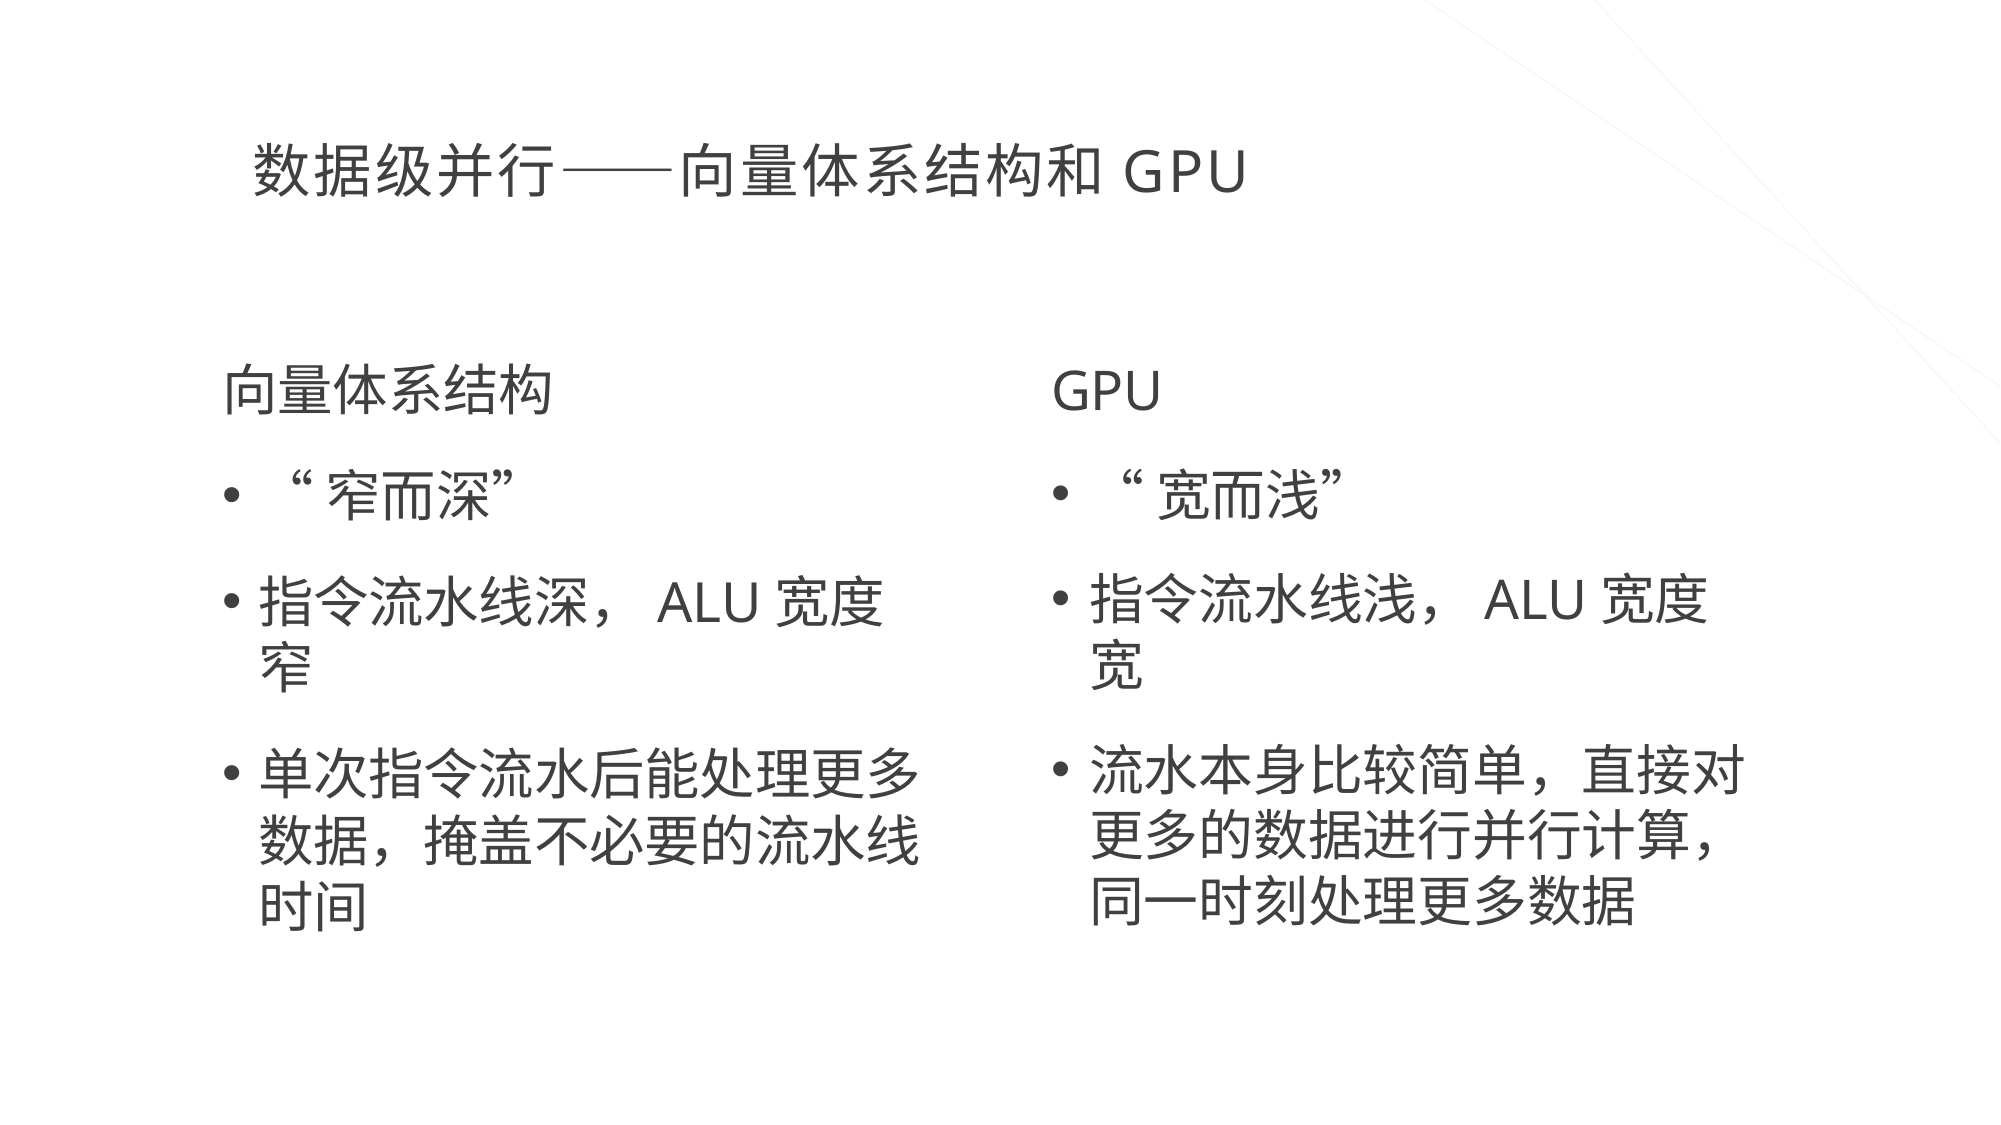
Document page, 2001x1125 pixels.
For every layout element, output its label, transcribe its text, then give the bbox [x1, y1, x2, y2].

text_box GPU “宽而浅” 指令流水线浅，ALU宽度宽 流水本身比较简单，直接对更多的数据进行并行计算，同一时刻处理更多数据 [1036, 348, 1763, 948]
title 数据级并行——向量体系结构和GPU [237, 98, 1763, 250]
list 向量体系结构 “窄而深” 指令流水线深，ALU宽度窄 单次指令流水后能处理更多数据，掩盖不必要的流水线时间 [207, 348, 950, 948]
